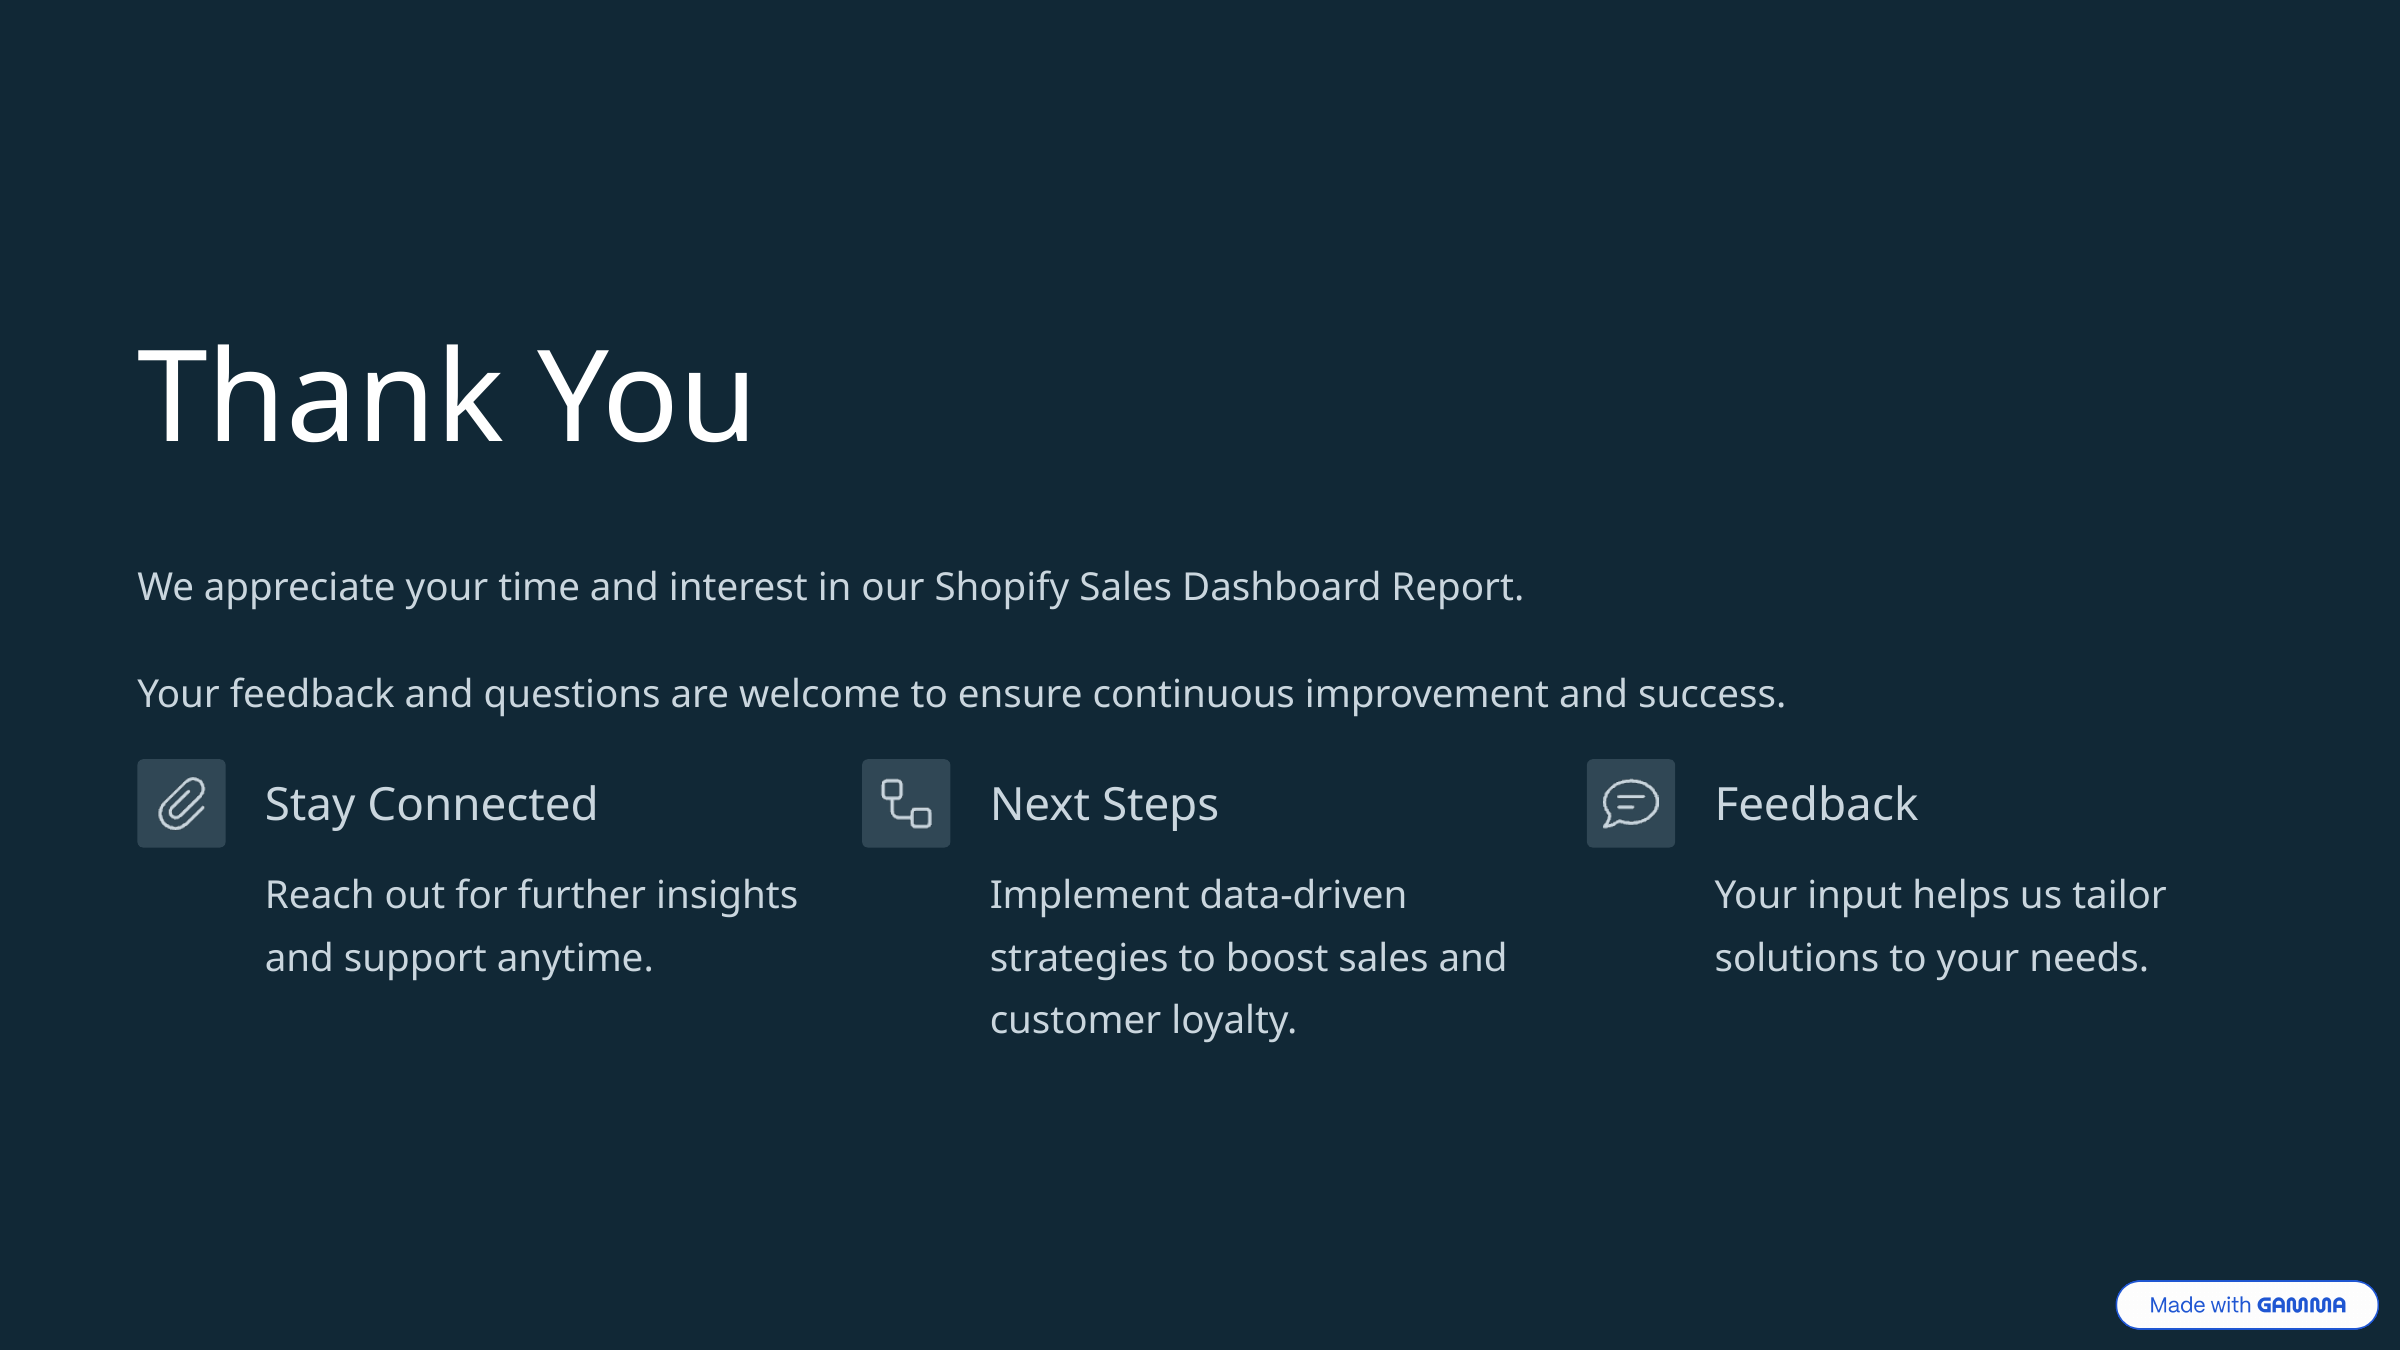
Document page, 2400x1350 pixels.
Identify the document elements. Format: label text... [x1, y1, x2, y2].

text_box Stay Connected [265, 772, 727, 831]
text_box Implement data-driven strategies to boost sales and customer loyalty. [989, 853, 1538, 1043]
text_box Your input helps us tailor solutions to your needs. [1714, 853, 2263, 980]
text_box Reach out for further insights and support anytime. [265, 853, 814, 980]
picture [878, 768, 935, 839]
text_box Next Steps [989, 772, 1452, 831]
text_box Thank You [137, 307, 1413, 467]
picture [2106, 1271, 2389, 1339]
text_box [862, 759, 951, 848]
text_box [1586, 759, 1676, 848]
text_box [137, 759, 226, 848]
picture [153, 768, 210, 839]
text_box Feedback [1714, 772, 2177, 831]
text_box We appreciate your time and interest in our Shopify Sales Dashboard Report. [137, 545, 2263, 609]
text_box Your feedback and questions are welcome to ensure continuous improvement and success. [137, 652, 2263, 716]
picture [1603, 768, 1659, 839]
